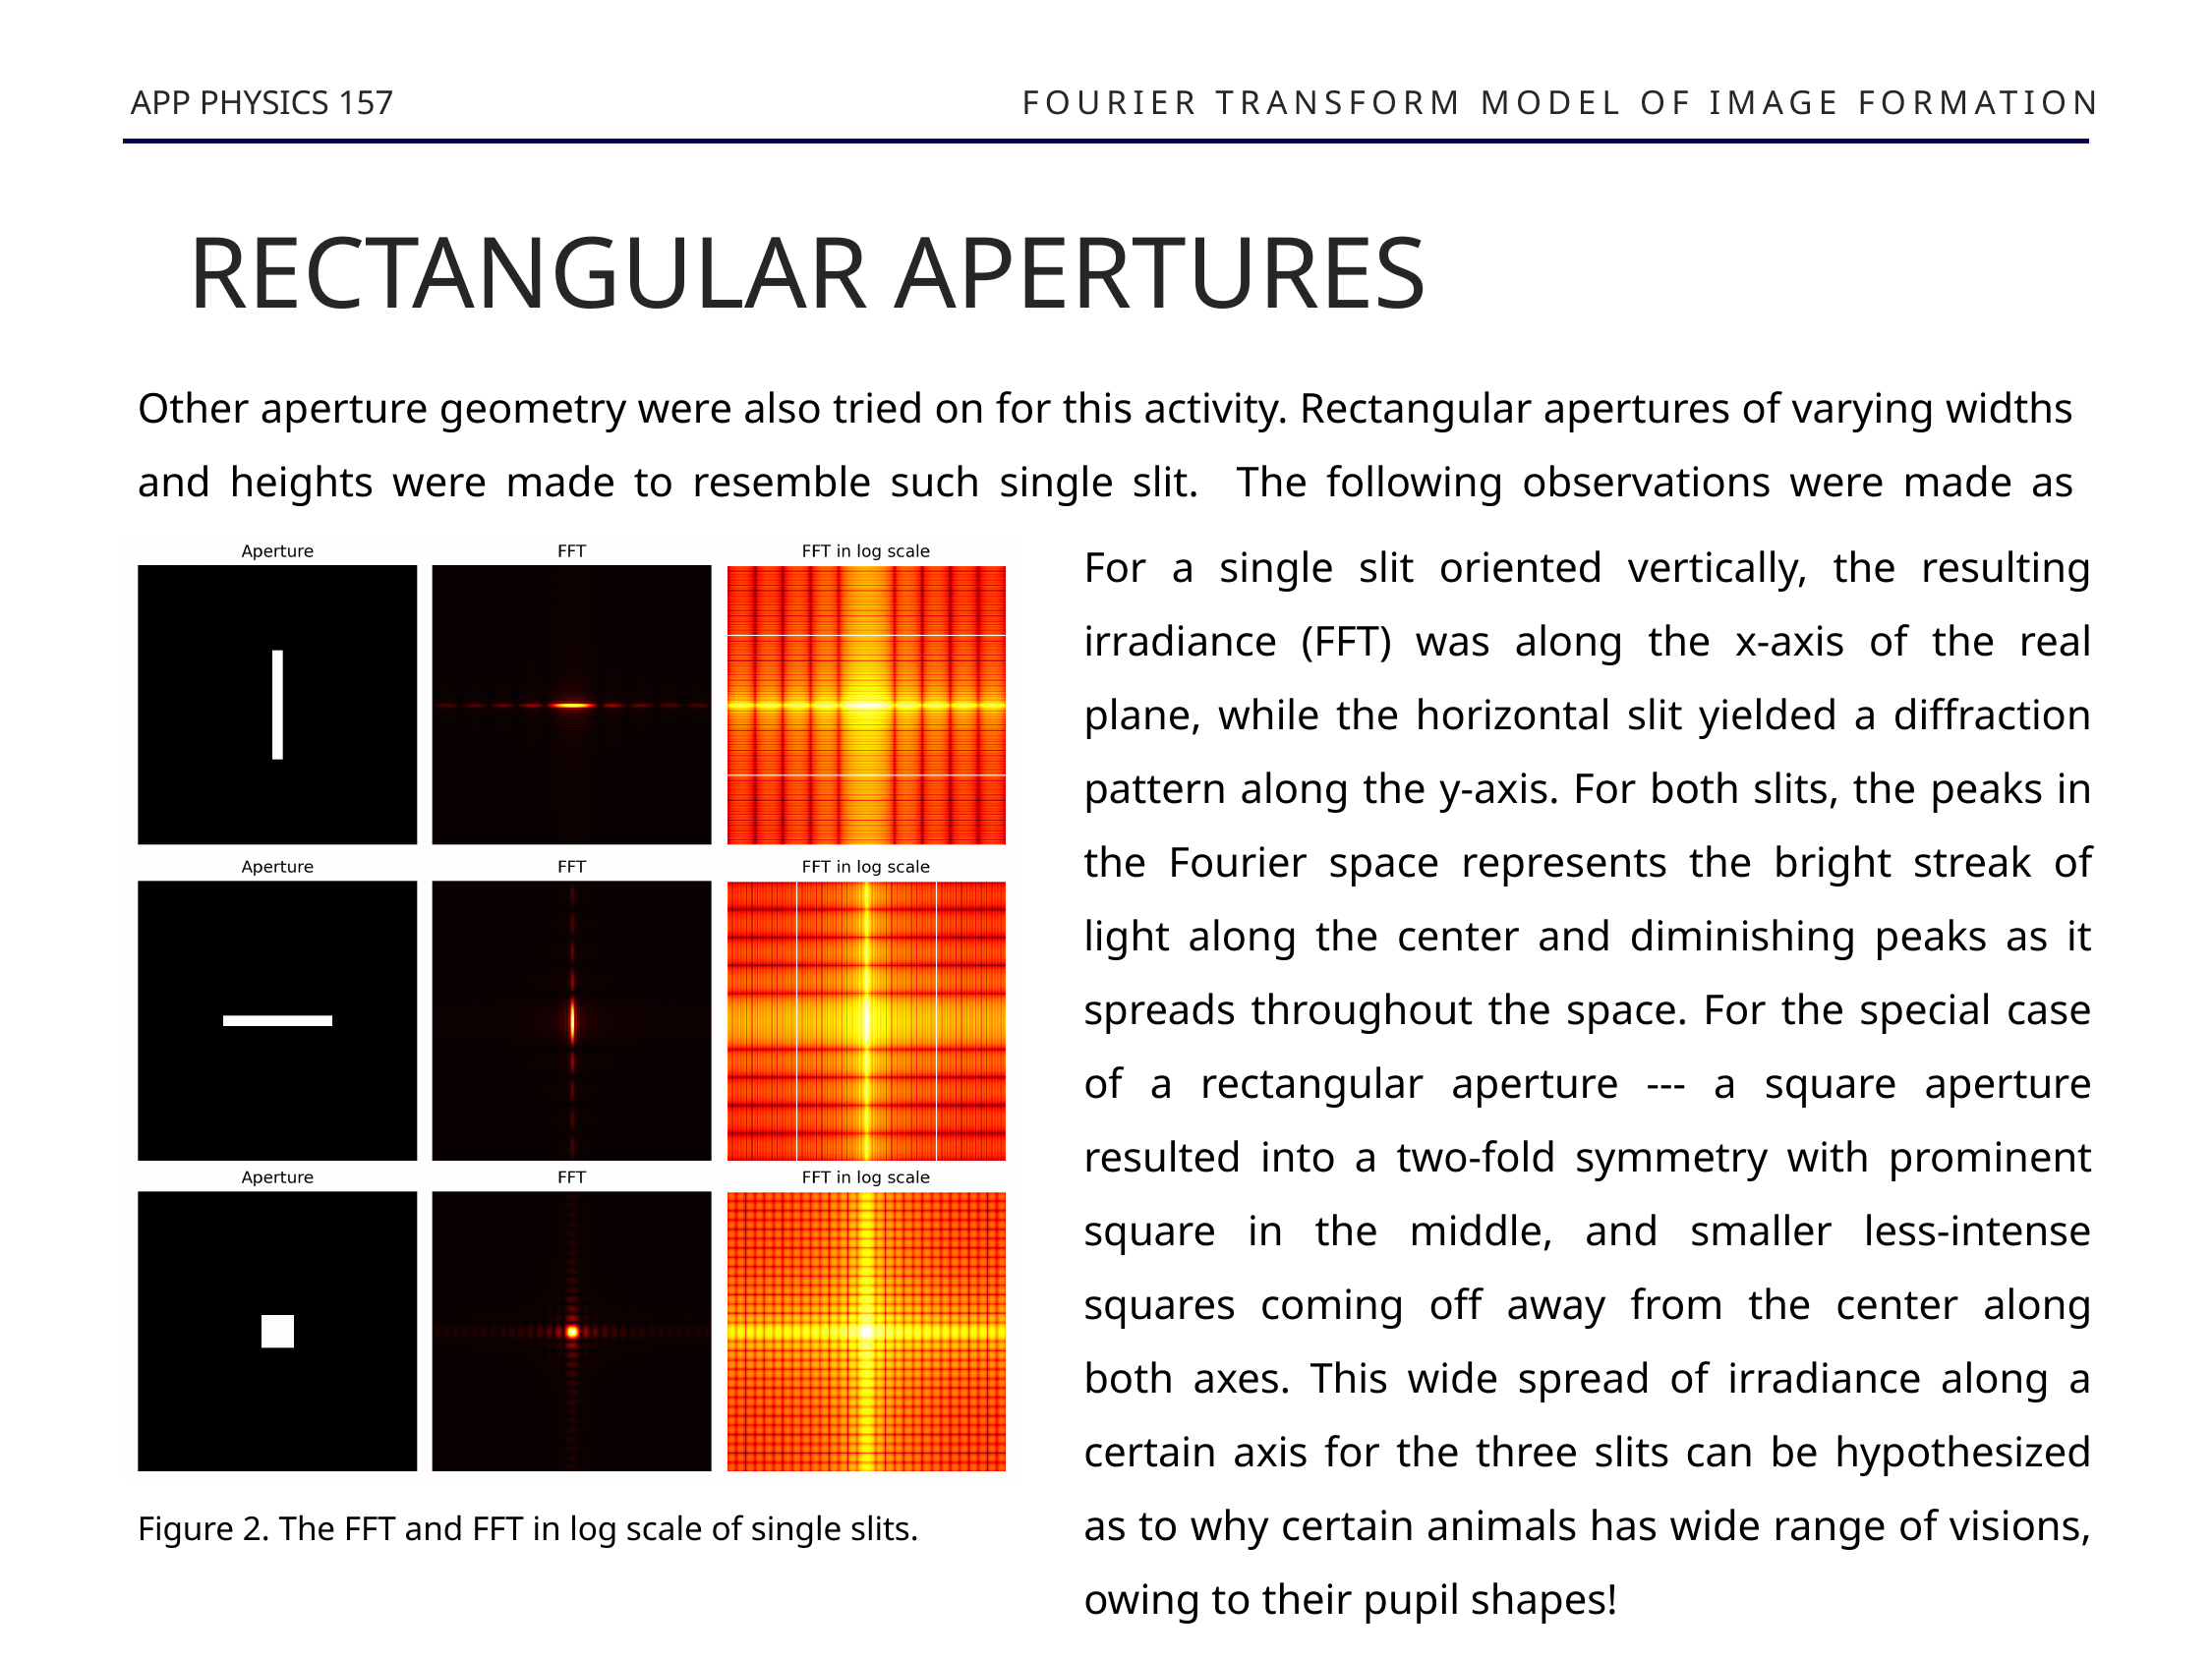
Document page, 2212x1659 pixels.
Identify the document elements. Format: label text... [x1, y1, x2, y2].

text_box Other aperture geometry were also tried on for this activity. Rectangular apertures of varying widths and heights were made to resemble such single slit. The following observations were made as follows. [123, 350, 2089, 586]
text_box Figure 2. The FFT and FFT in log scale of single slits. [122, 1488, 1020, 1555]
picture [122, 534, 1020, 1482]
text_box RECTANGULAR APERTURES [172, 202, 1444, 335]
text_box For a single slit oriented vertically, the resulting irradiance (FFT) was along the x-axis of the real plane, while the horizontal slit yielded a diffraction pattern along the y-axis. For both slits, the peaks in the Fourier space represents the bright streak of light along the center and diminishing peaks as it spreads throughout the space. For the special case of a rectangular aperture --- a square aperture resulted into a two-fold symmetry with prominent square in the middle, and smaller less-intense squares coming off away from the center along both axes. This wide spread of irradiance along a certain axis for the three slits can be hypothesized as to why certain animals has wide range of visions, owing to their pupil shapes! [1069, 509, 2108, 1630]
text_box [110, 74, 2115, 142]
